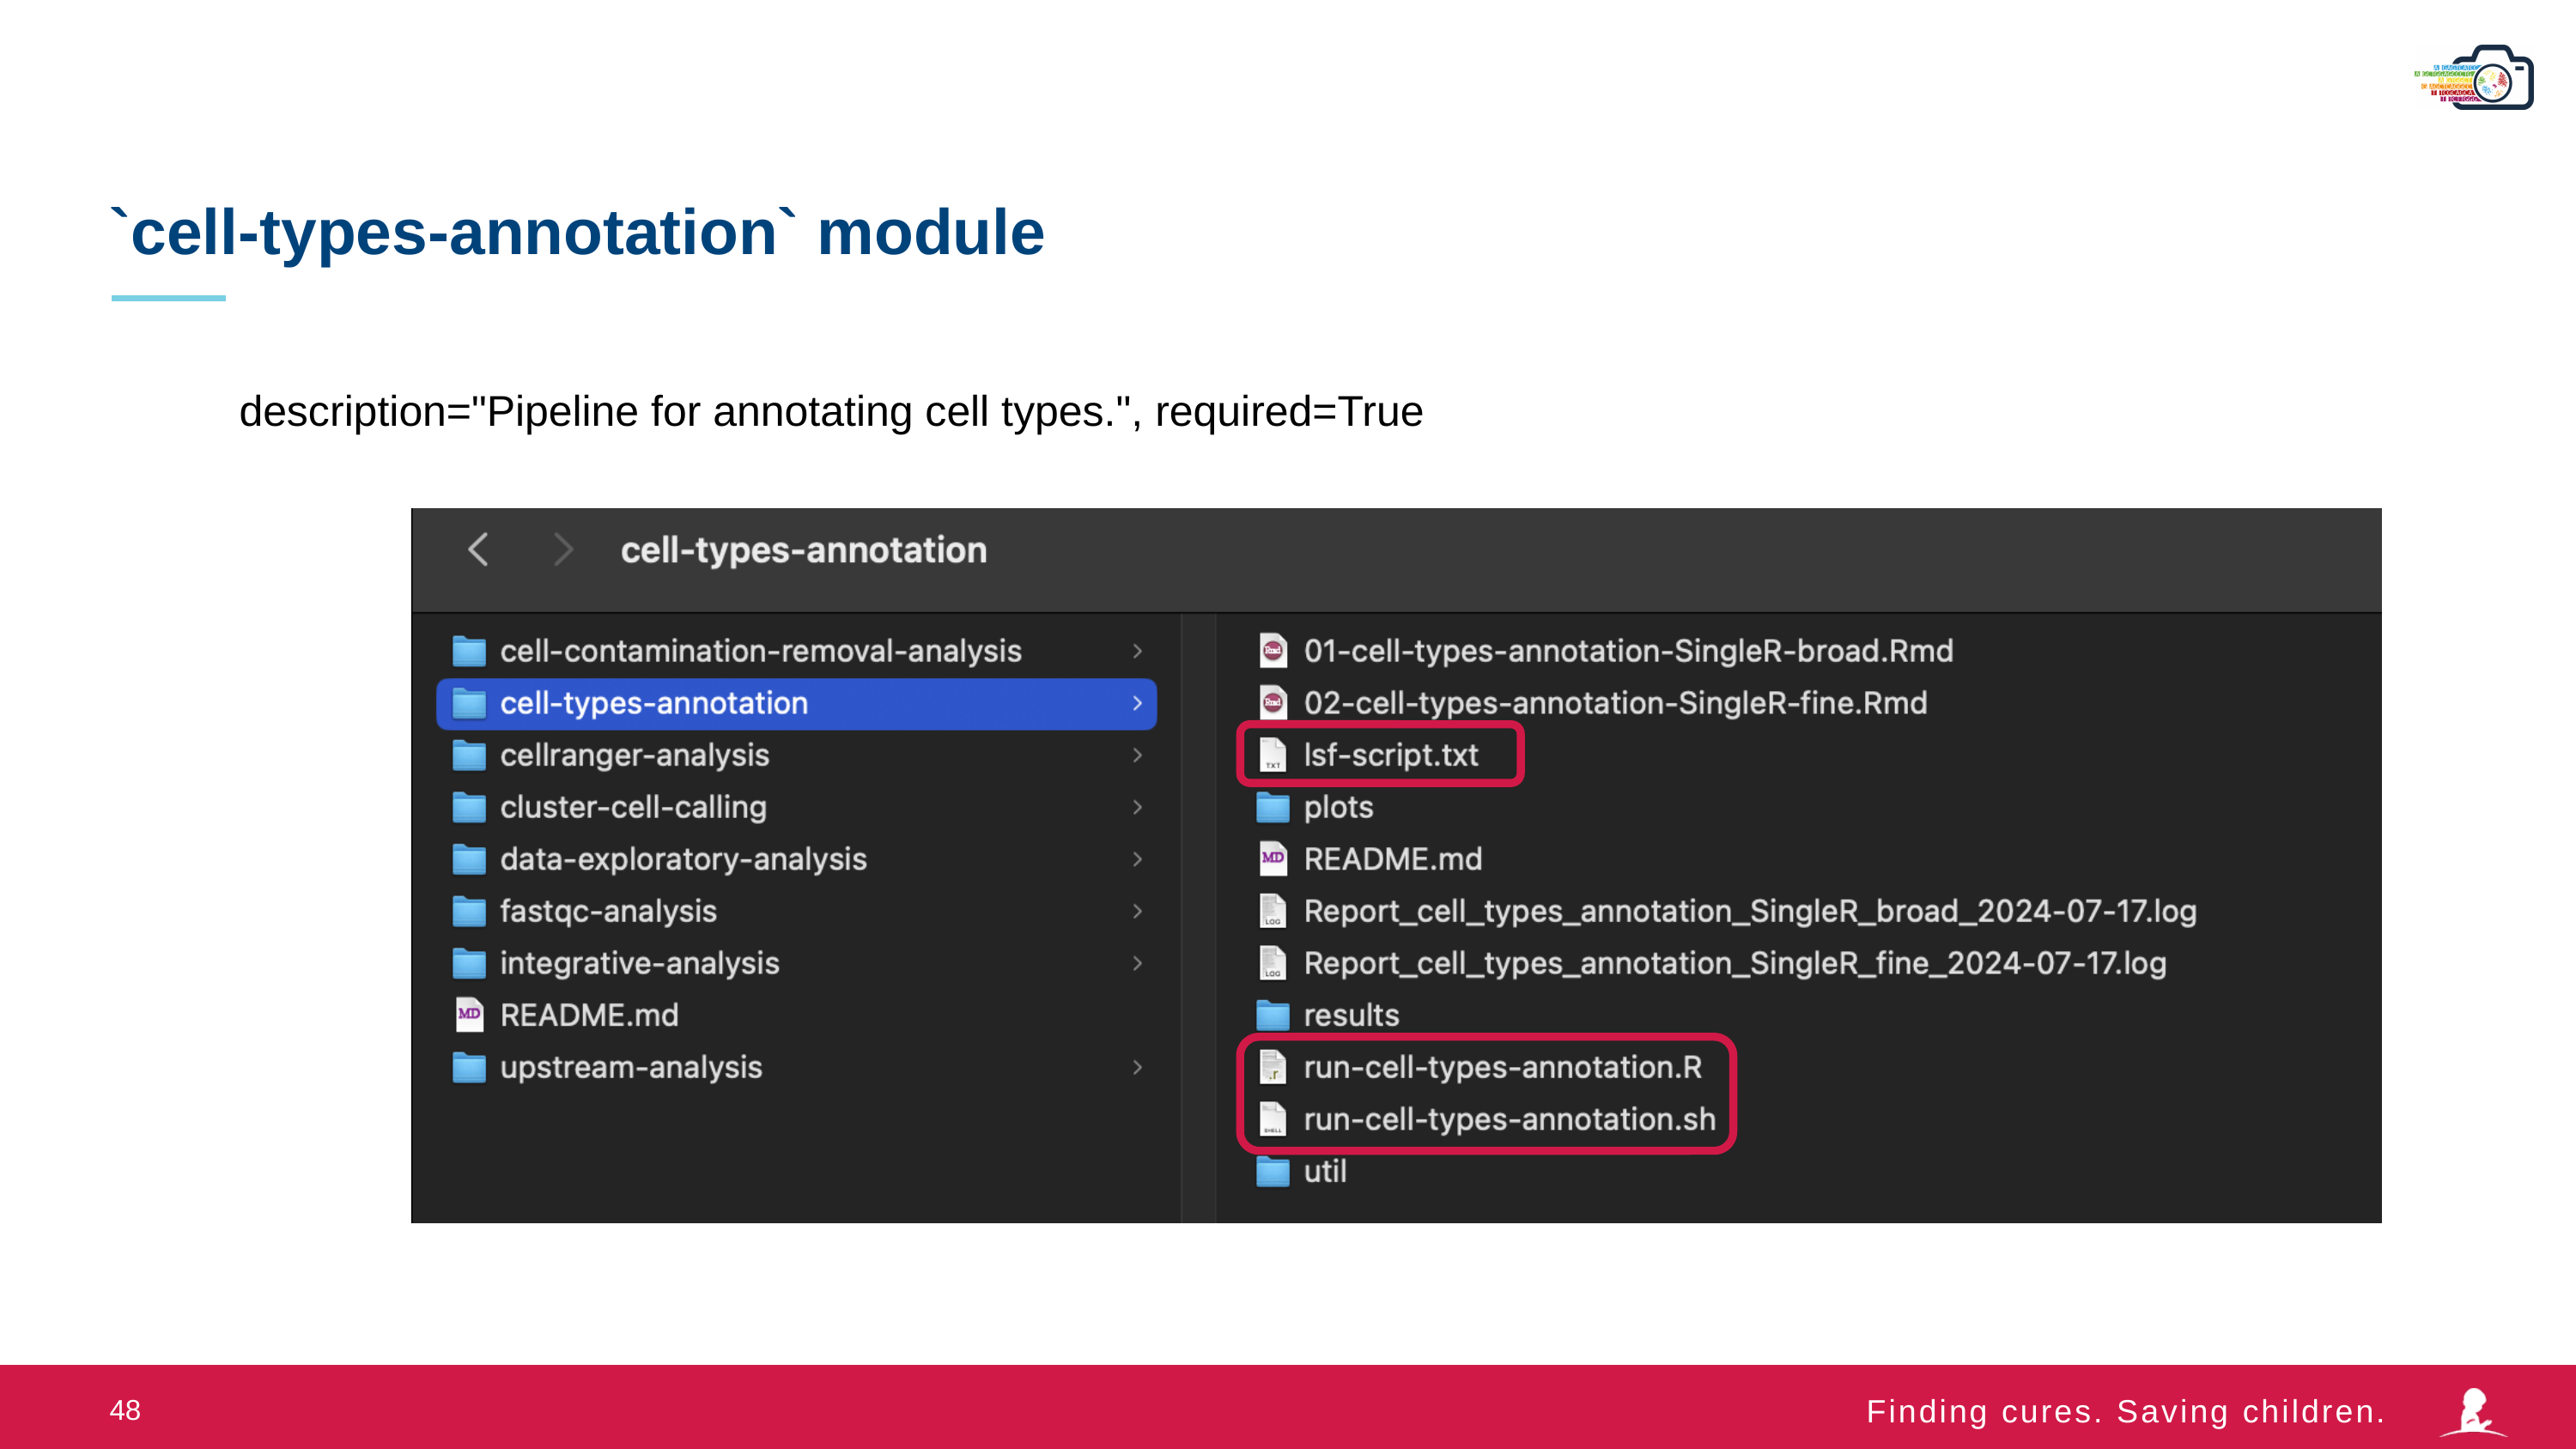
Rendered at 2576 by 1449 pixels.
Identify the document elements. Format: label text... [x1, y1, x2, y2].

slide_number 48 [96, 1375, 228, 1442]
picture [2415, 45, 2534, 110]
text_box description="Pipeline for annotating cell types.", required=True [161, 351, 1948, 441]
title `cell-types-annotation` module [96, 77, 2475, 276]
picture [410, 508, 2382, 1223]
